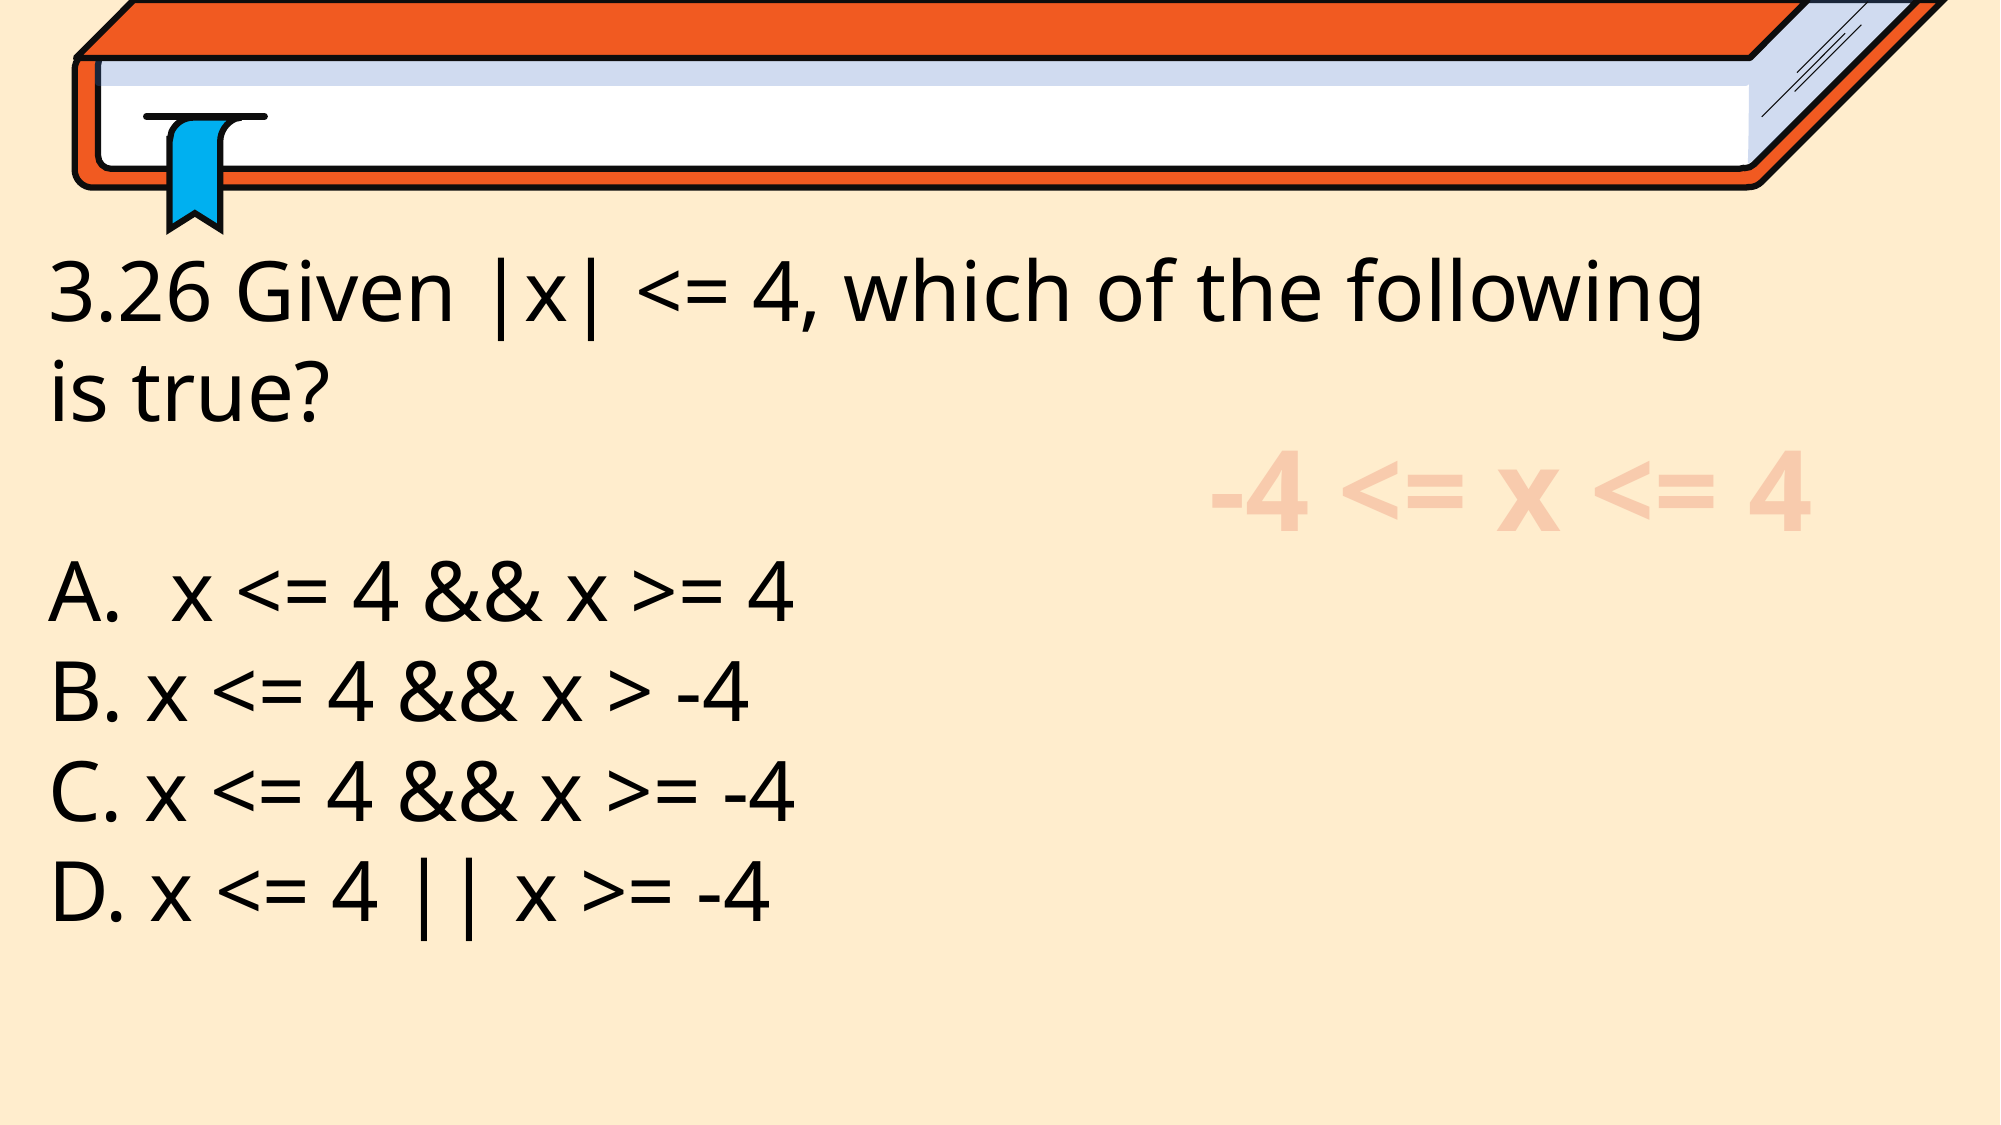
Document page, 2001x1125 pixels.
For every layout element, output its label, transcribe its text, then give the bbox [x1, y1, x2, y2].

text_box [74, 0, 1944, 230]
text_box -4 <= x <= 4 [1027, 410, 1828, 561]
text_box 3.26 Given |x| <= 4, which of the following is true? x <= 4 && x >= 4 B. x <= 4 && x > -4 C. x <= 4 && x >= -4 D. x <= 4 || x >= -4 [33, 230, 1967, 946]
